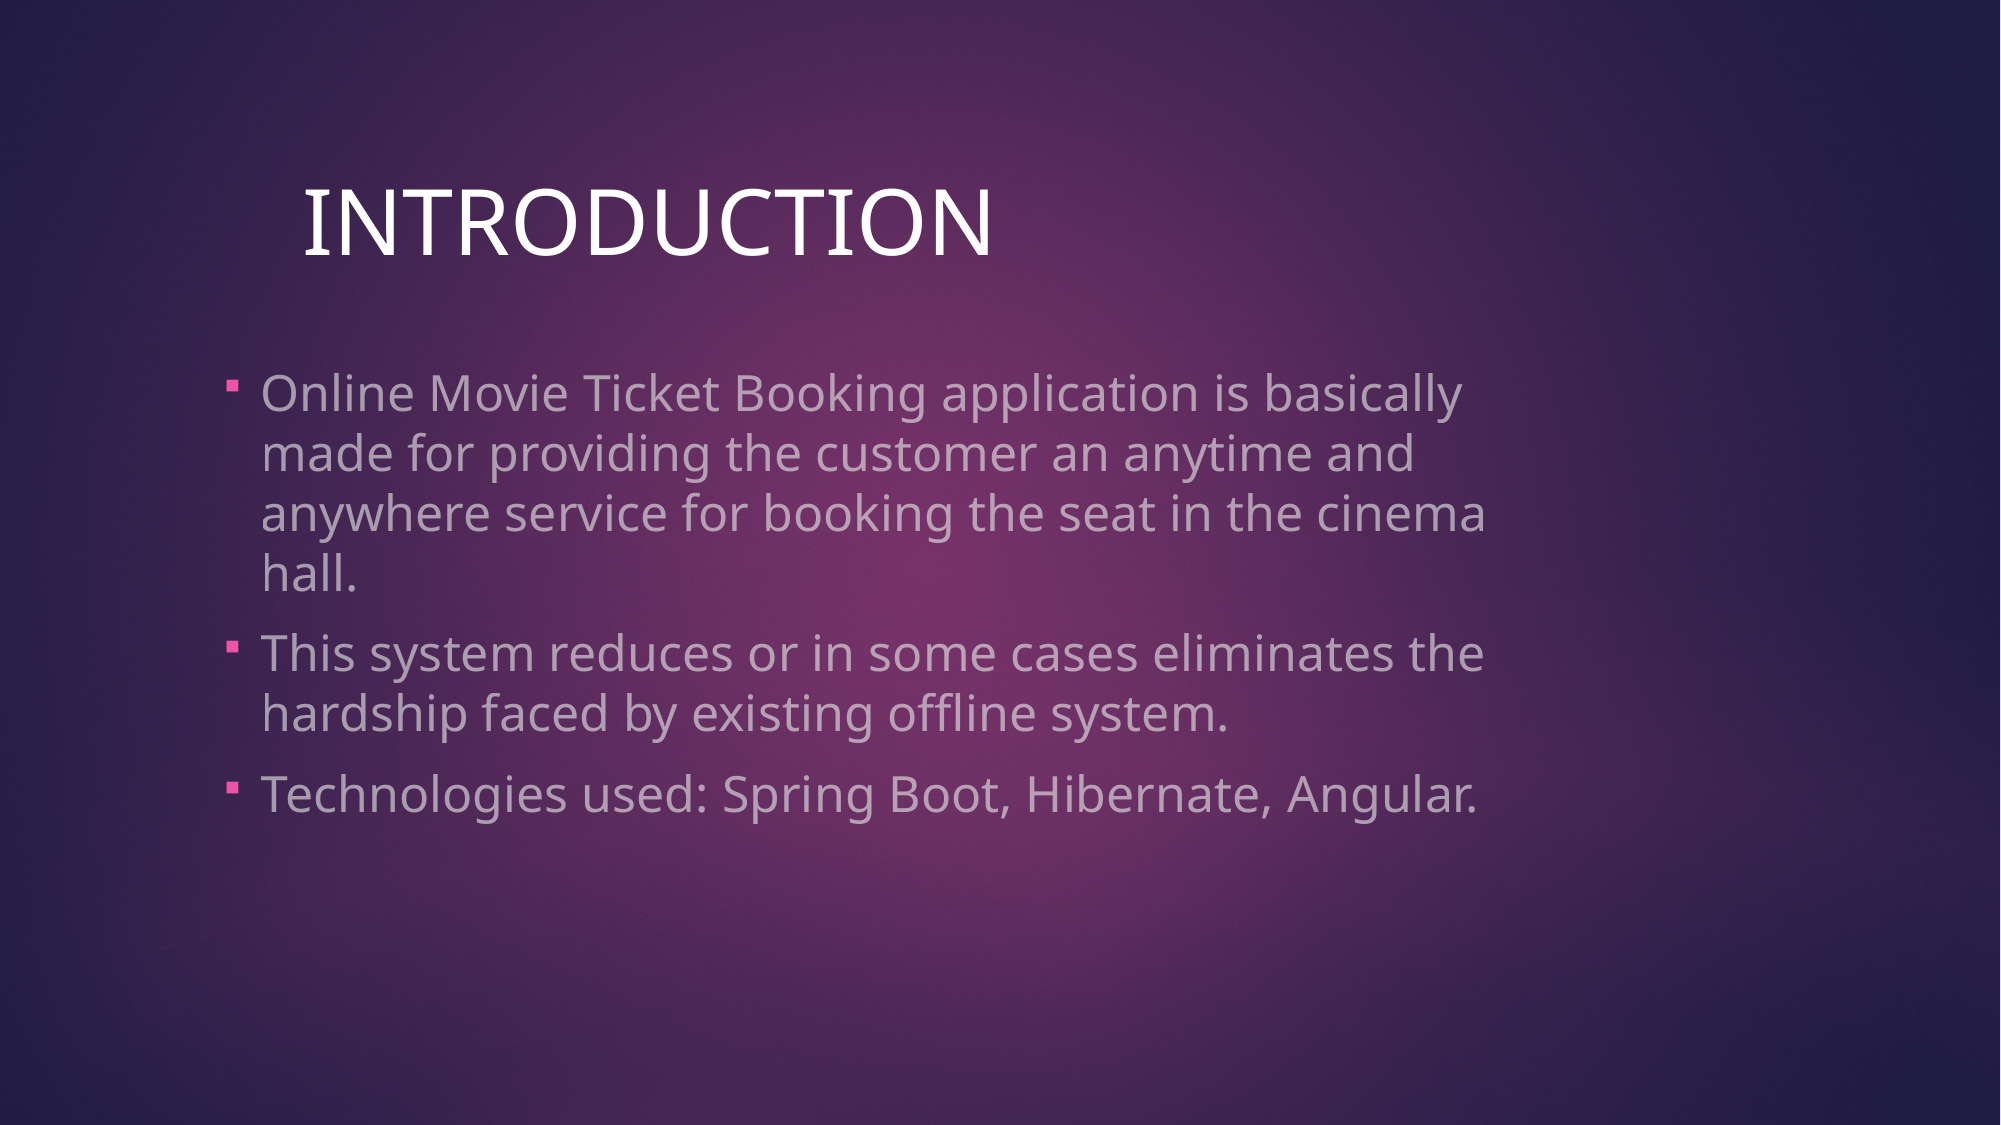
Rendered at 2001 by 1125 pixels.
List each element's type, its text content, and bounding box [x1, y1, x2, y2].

list Online Movie Ticket Booking application is basically made for providing the customer an anytime and anywhere service for booking the seat in the cinema hall. This system reduces or in some cases eliminates the hardship faced by existing offline system. Technologies used: Spring Boot, Hibernate, Angular. [170, 353, 1560, 844]
title INTRODUCTION [137, 140, 1863, 282]
